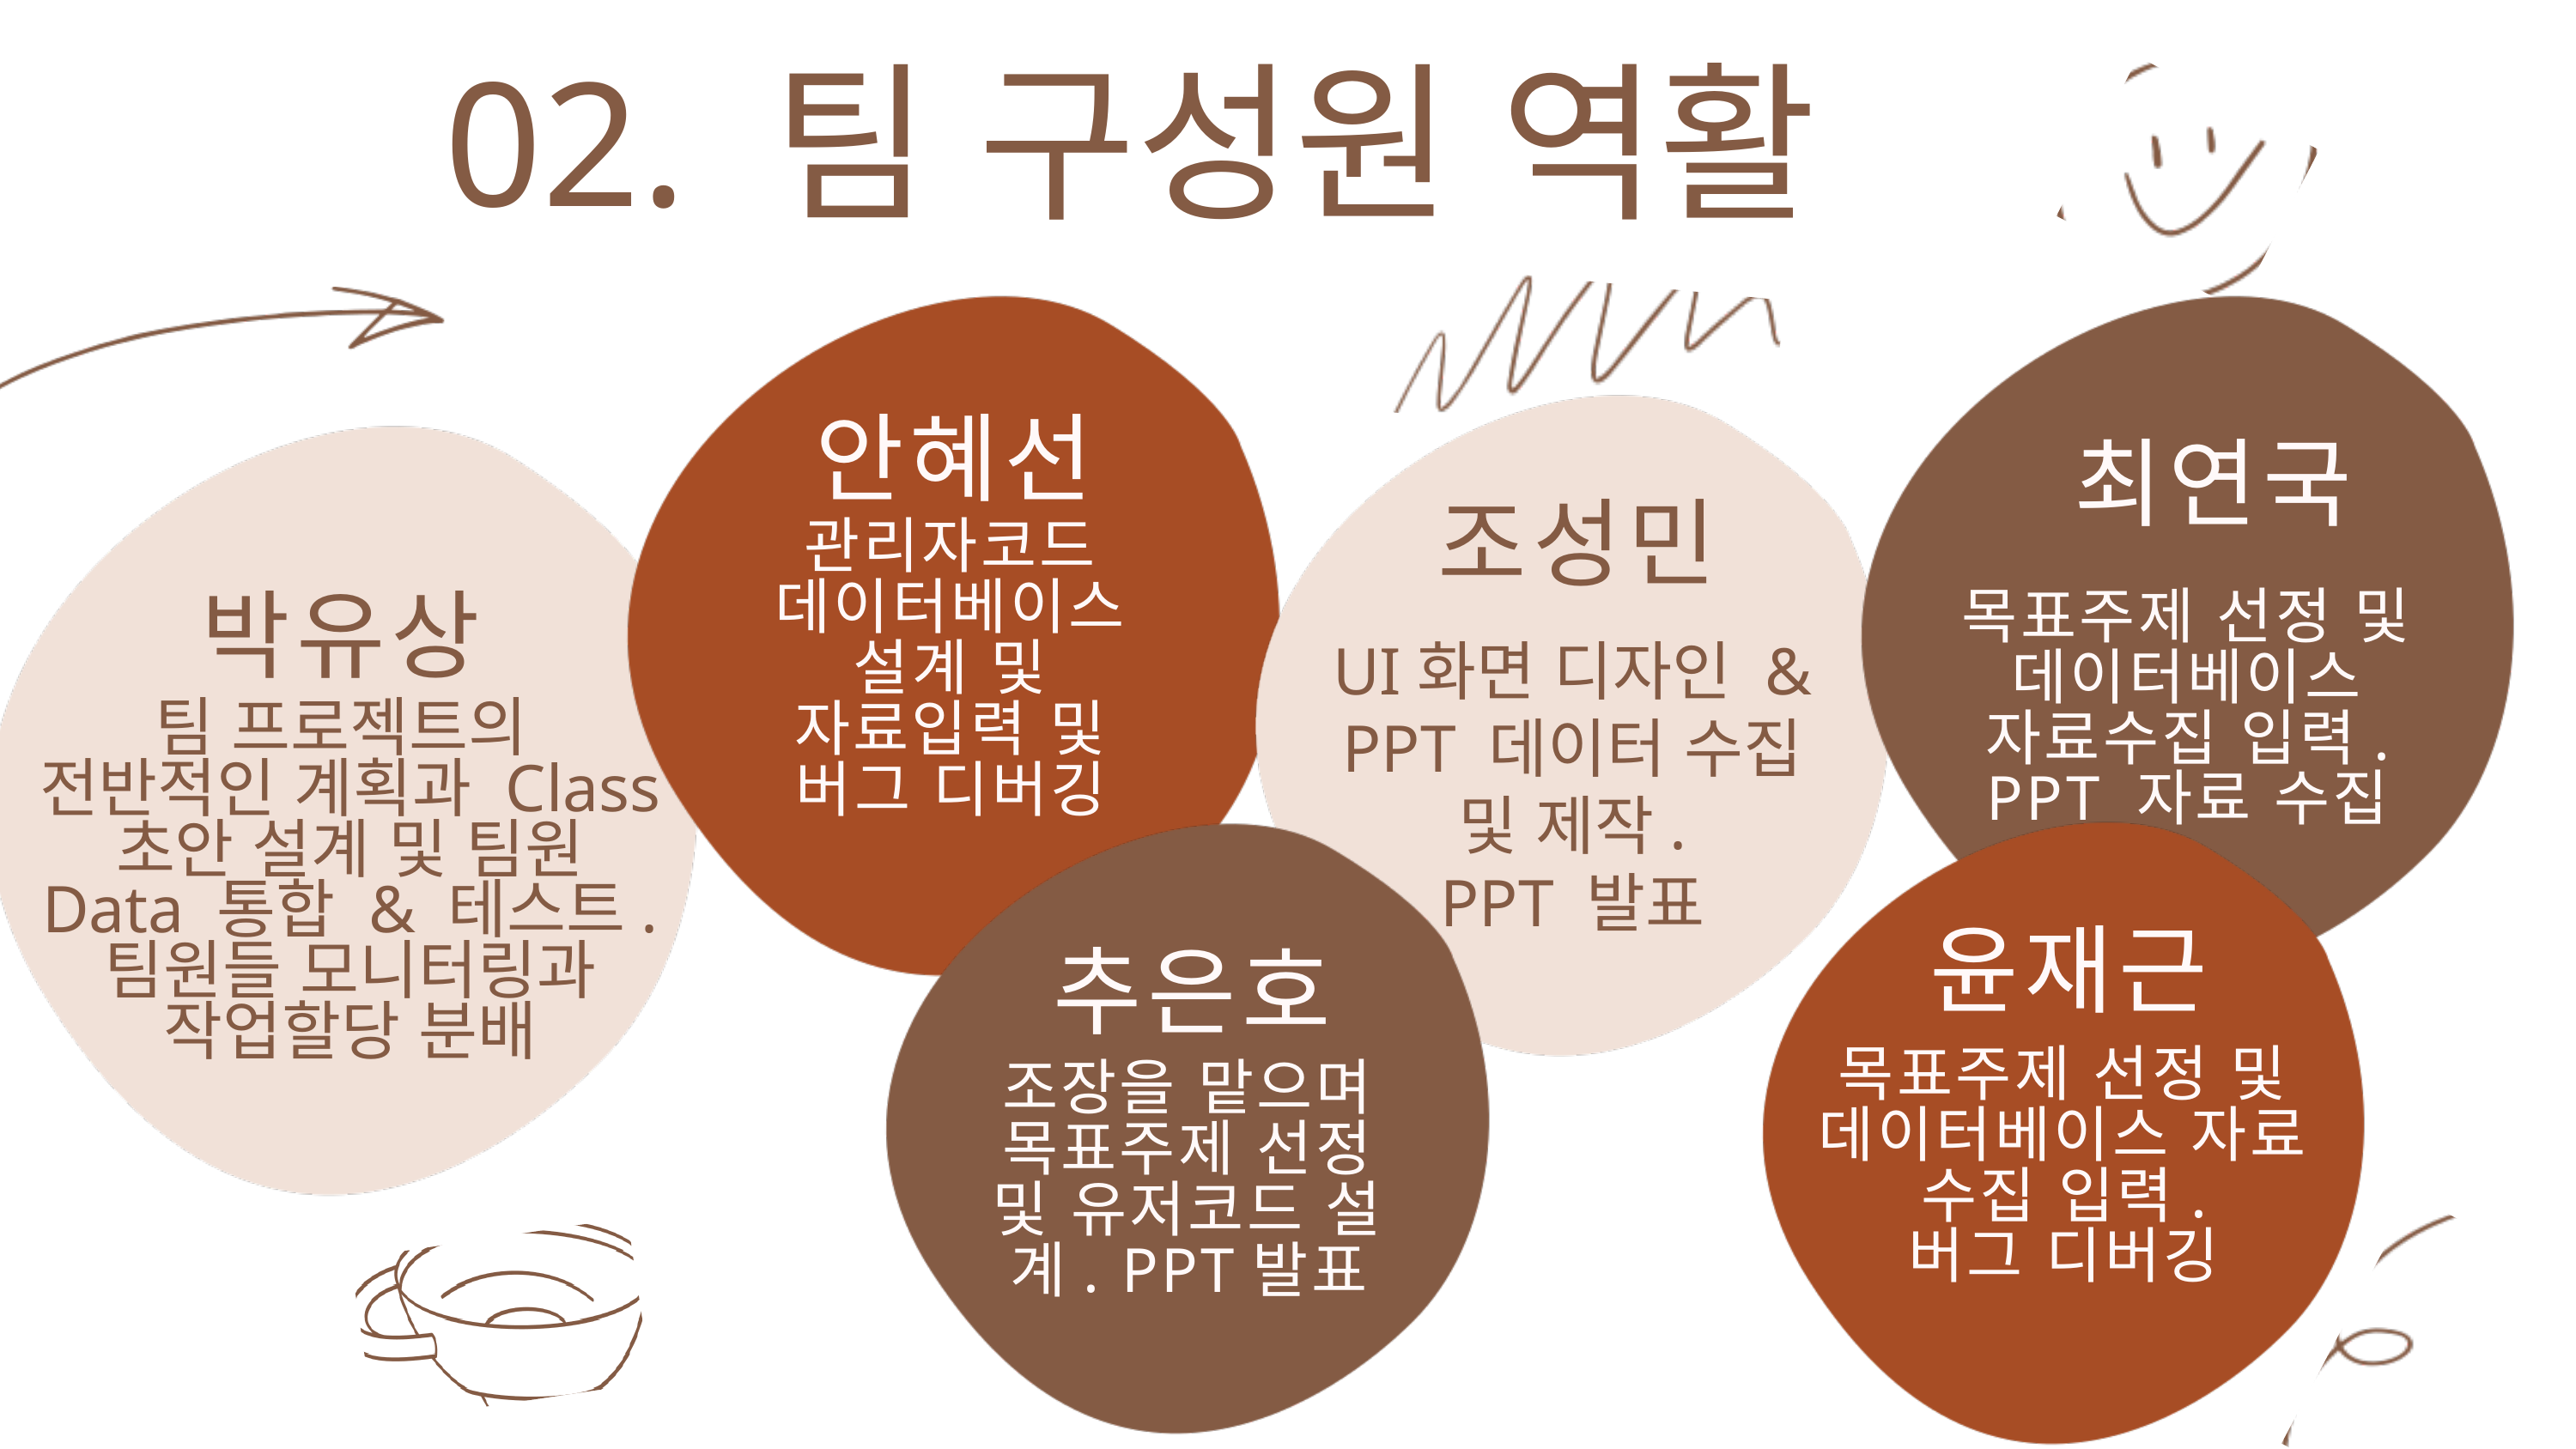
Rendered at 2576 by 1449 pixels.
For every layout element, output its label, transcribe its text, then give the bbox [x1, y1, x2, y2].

text_box 윤재근 [1844, 908, 2294, 1025]
text_box [1510, 1001, 1743, 1091]
text_box [1379, 262, 1785, 450]
text_box 목표주제 선정 및 데이터베이스 자료수집 입력. PPT 자료 수집 [1907, 589, 2469, 833]
text_box 안혜선 [728, 397, 1180, 514]
text_box [866, 813, 1510, 1449]
text_box 02. 팀 구성원 역활 [444, 62, 1881, 241]
text_box [2385, 1195, 2576, 1449]
text_box [0, 413, 721, 1236]
text_box [1743, 811, 2385, 1449]
text_box UI화면 디자인 & PPT 데이터 수집 및 제작. PPT 발표 [1283, 630, 1862, 1001]
text_box 최연국 [1988, 421, 2439, 538]
text_box 관리자코드 데이터베이스 설계 및 자료입력 및 버그 디버깅 [726, 519, 1177, 824]
text_box 추은호 [966, 930, 1418, 1046]
text_box 목표주제 선정 및 데이터베이스 자료 수집 입력. 버그 디버깅 [1808, 1046, 2319, 1291]
text_box [606, 284, 1302, 1012]
text_box [1235, 384, 1840, 813]
text_box [1840, 284, 2536, 1012]
text_box 박유상 [185, 573, 496, 691]
text_box 조장을 맡으며 목표주제 선정 및 유저코드 설계. PPT발표 [963, 1060, 1414, 1305]
text_box 조성민 [1352, 482, 1803, 598]
text_box [2056, 57, 2319, 309]
text_box [0, 287, 445, 414]
text_box [349, 1217, 652, 1423]
text_box 팀 프로젝트의 전반적인 계획과 Class 초안 설계 및 팀원 Data 통합 & 테스트. 팀원들 모니터링과 작업할당 분배 [32, 702, 669, 1068]
